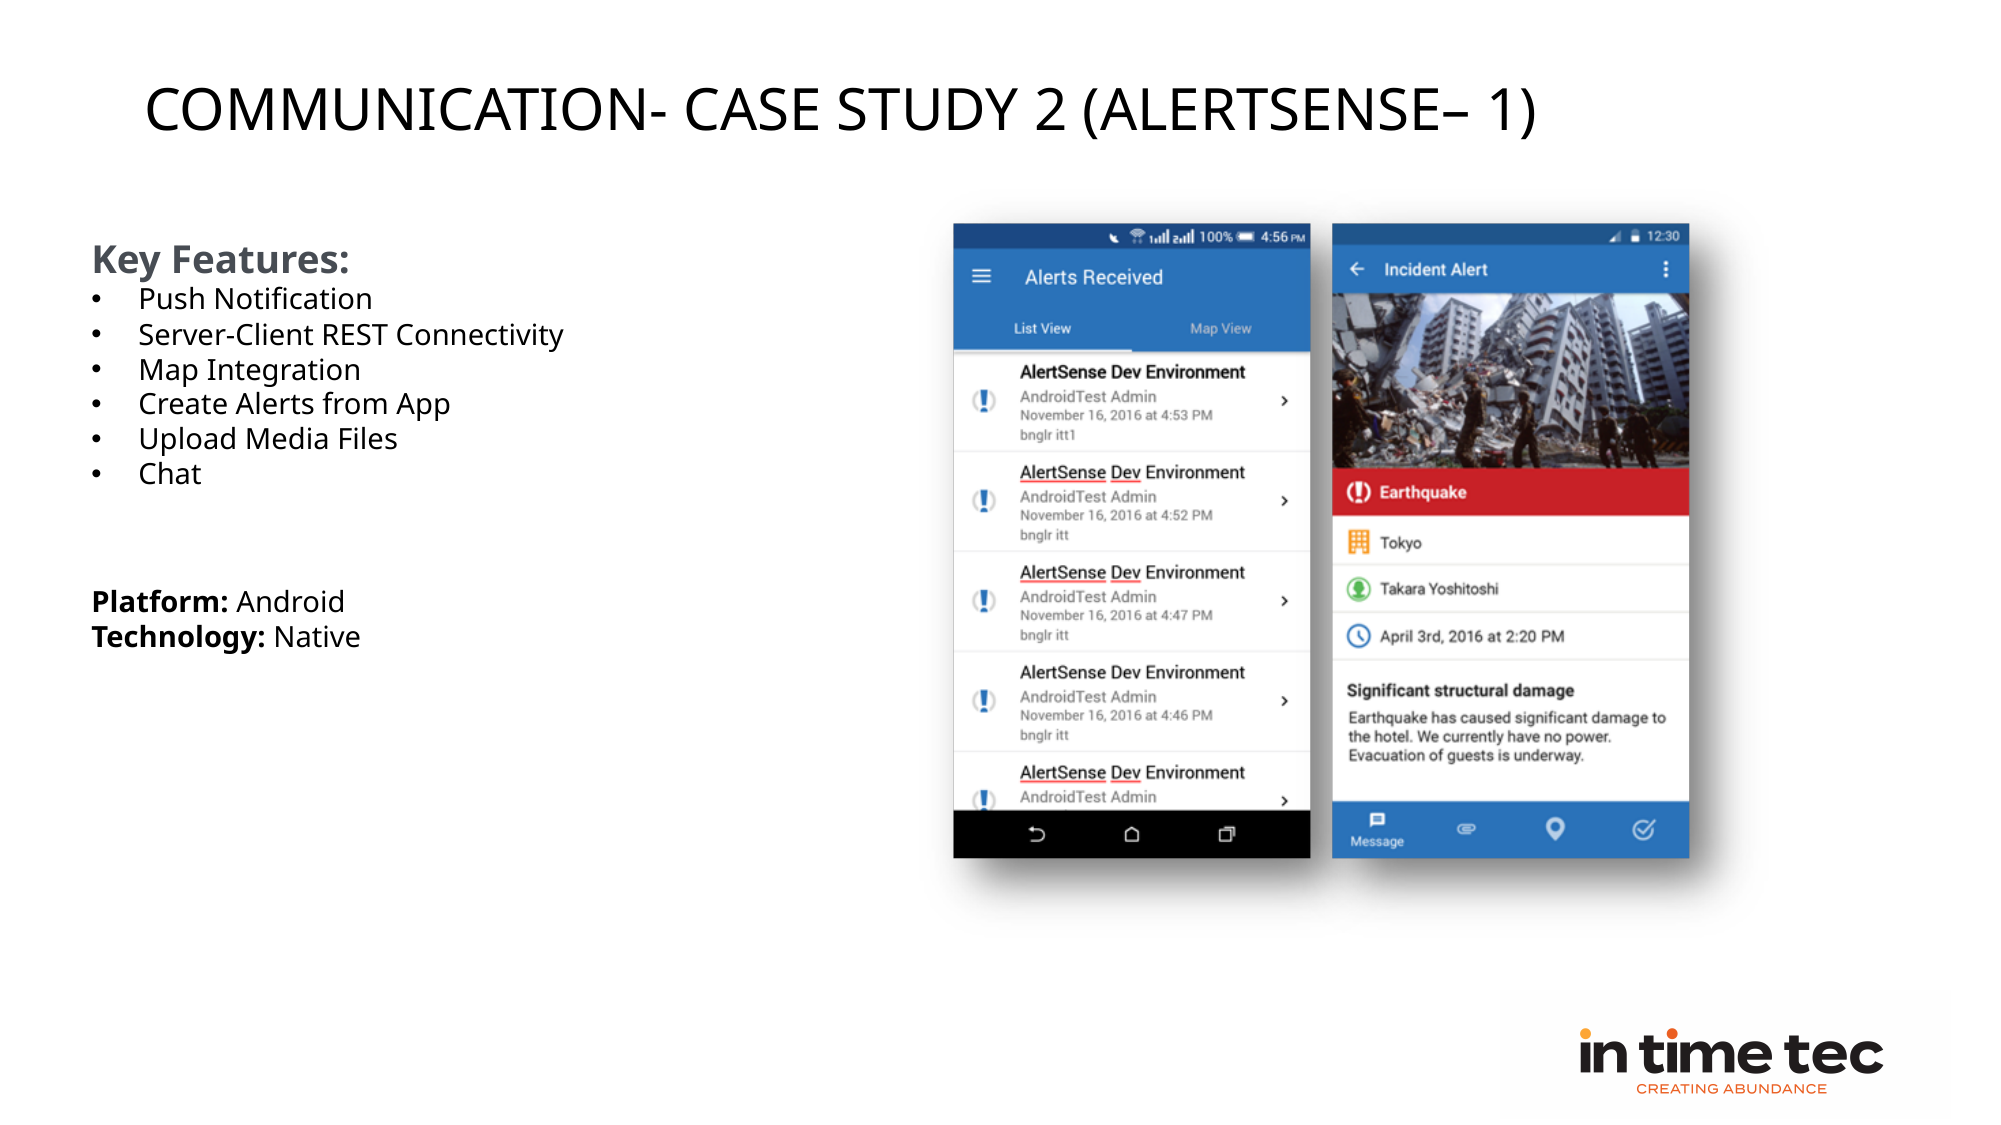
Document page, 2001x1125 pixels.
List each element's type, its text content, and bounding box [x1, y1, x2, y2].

picture [1500, 990, 1953, 1119]
text_box Key Features: Push Notification Server-Client REST Connectivity Map Integration Create Alerts from App Upload Media Files Chat Platform: Android Technology: Native [81, 227, 710, 661]
title COMMUNICATION- CASE STUDY 2 (ALERTSENSE– 1) [129, 58, 1930, 199]
picture [910, 180, 1778, 947]
